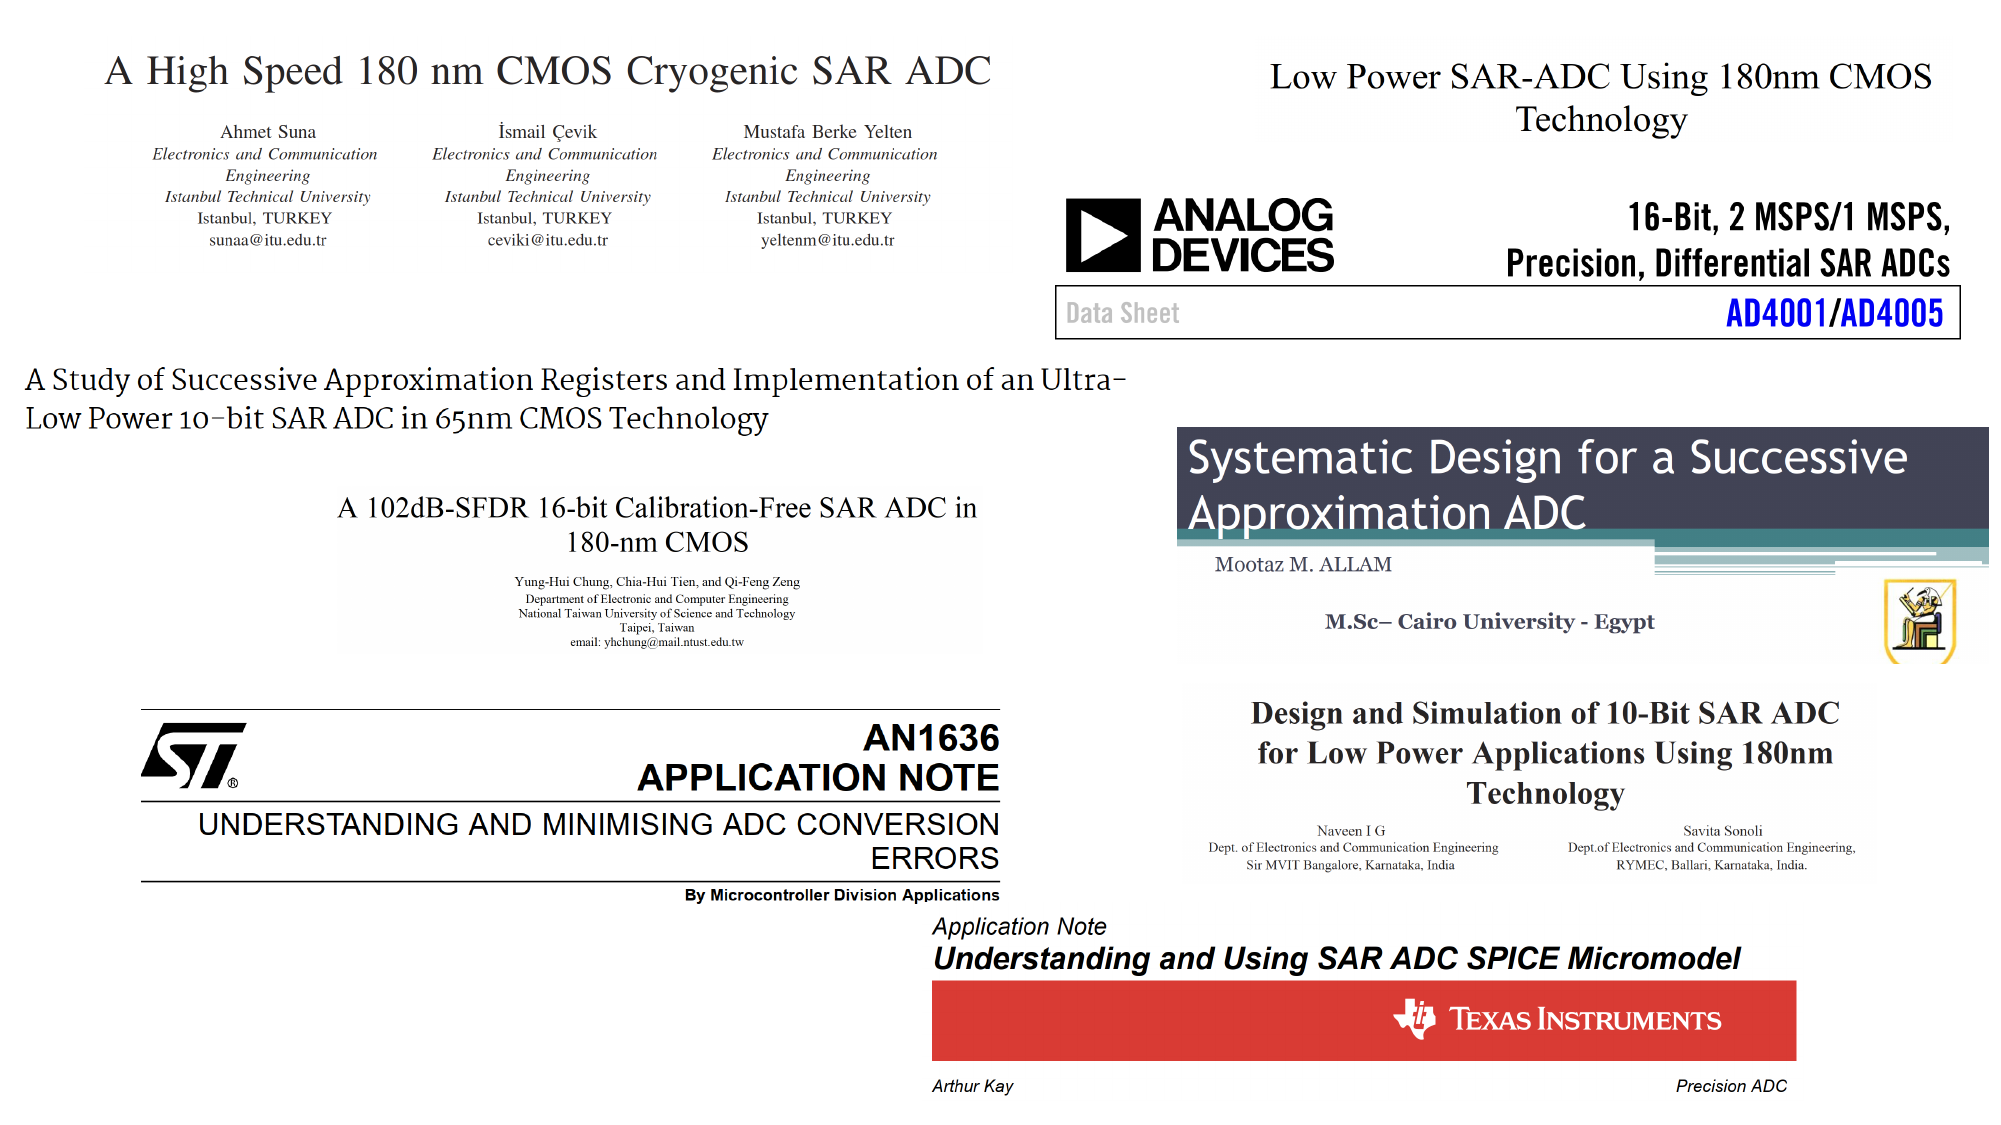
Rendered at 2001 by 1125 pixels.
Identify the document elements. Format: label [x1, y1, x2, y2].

picture [1255, 36, 1953, 142]
picture [141, 709, 1804, 1101]
picture [337, 486, 983, 654]
picture [1182, 683, 1877, 884]
picture [19, 352, 1143, 451]
picture [1034, 156, 1963, 347]
picture [84, 36, 1013, 273]
picture [1177, 427, 1989, 664]
